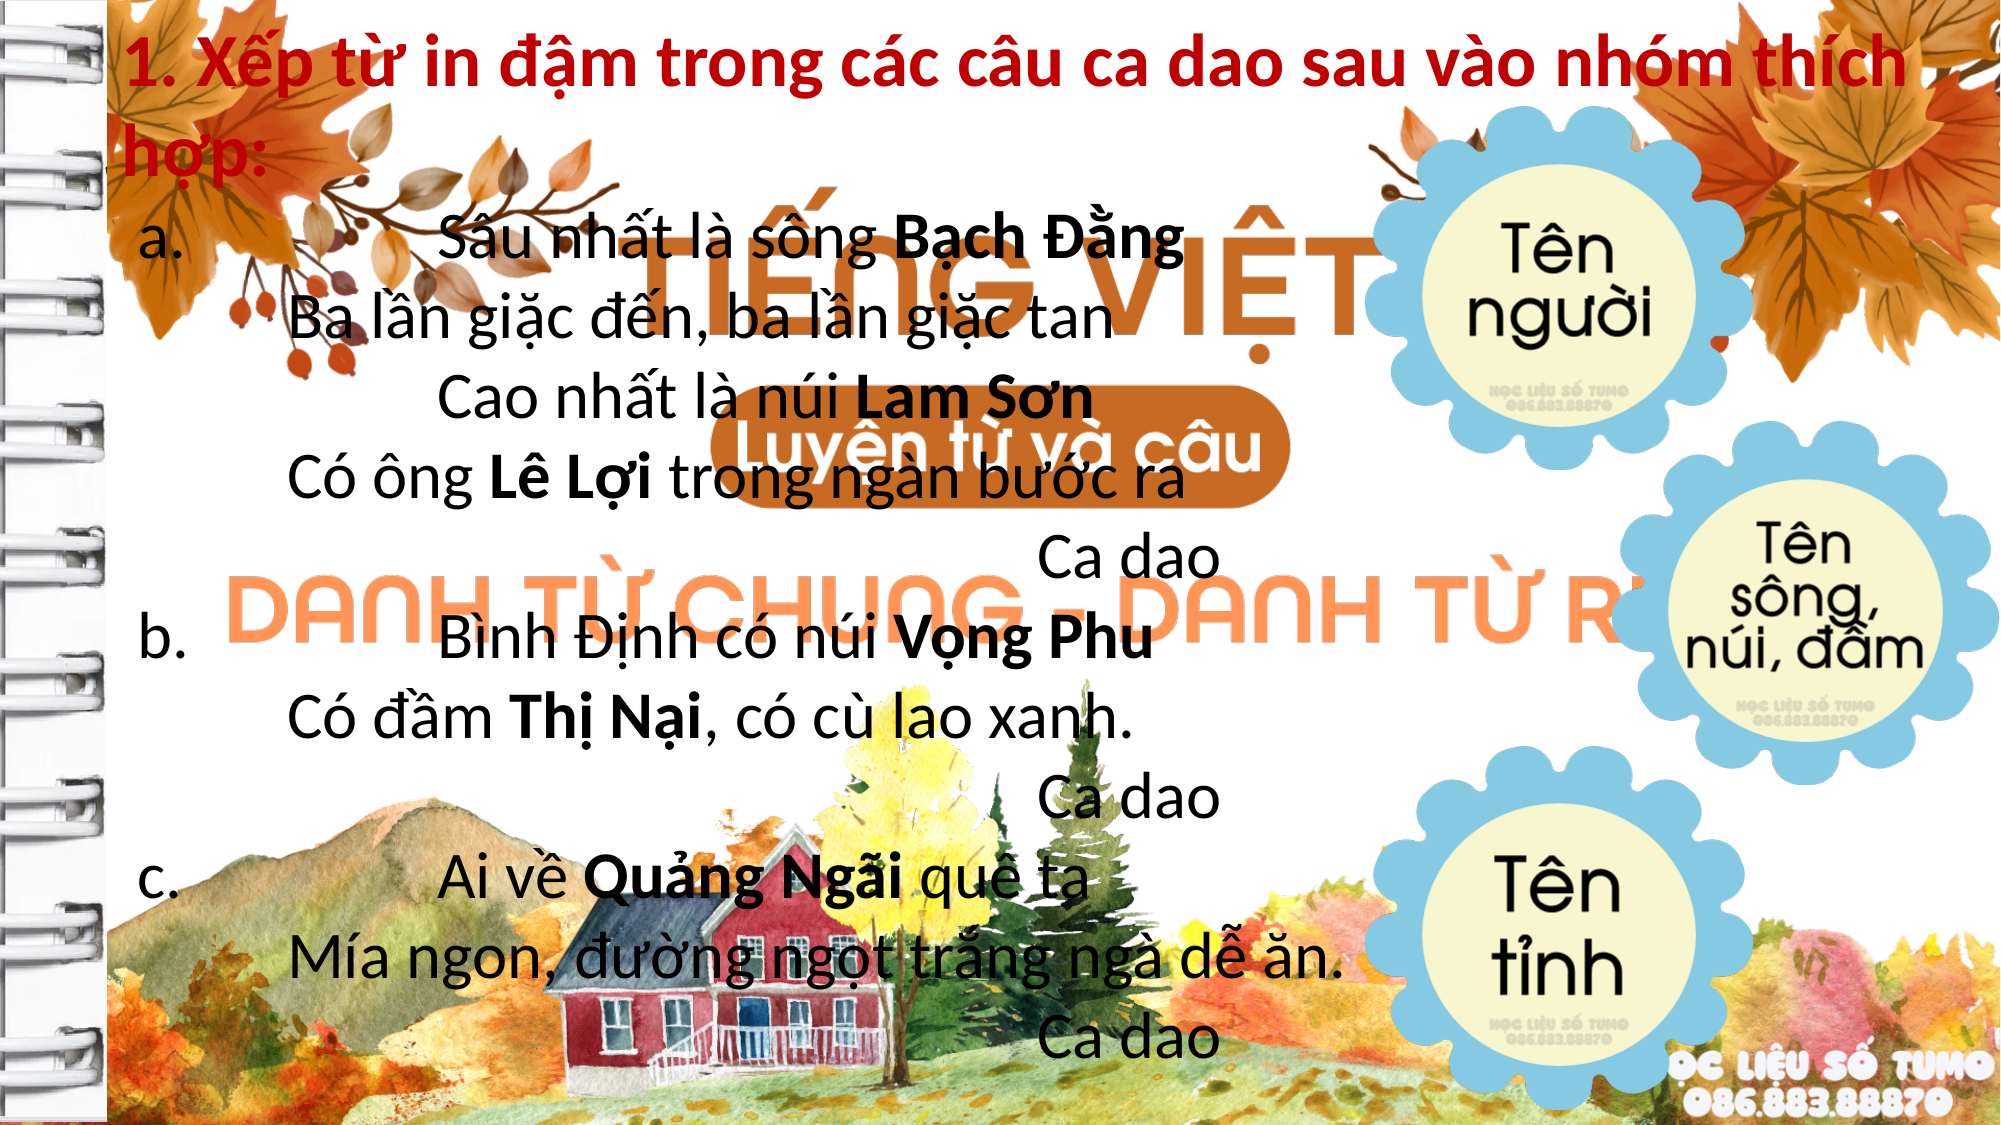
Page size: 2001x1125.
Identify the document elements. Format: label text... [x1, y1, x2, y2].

text_box a. Sâu nhất là sông Bạch Đằng Ba lần giặc đến, ba lần giặc tan Cao nhất là núi Lam Sơn Có ông Lê Lợi trong ngàn bước ra Ca dao b. Bình Định có núi Vọng Phu Có đầm Thị Nại, có cù lao xanh. Ca dao c. Ai về Quảng Ngãi quê ta Mía ngon, đường ngọt trắng ngà dễ ăn. Ca dao [122, 184, 1468, 1080]
text_box 1. Xếp từ in đậm trong các câu ca dao sau vào nhóm thích hợp: [107, 3, 2000, 199]
picture [0, 0, 2001, 1125]
